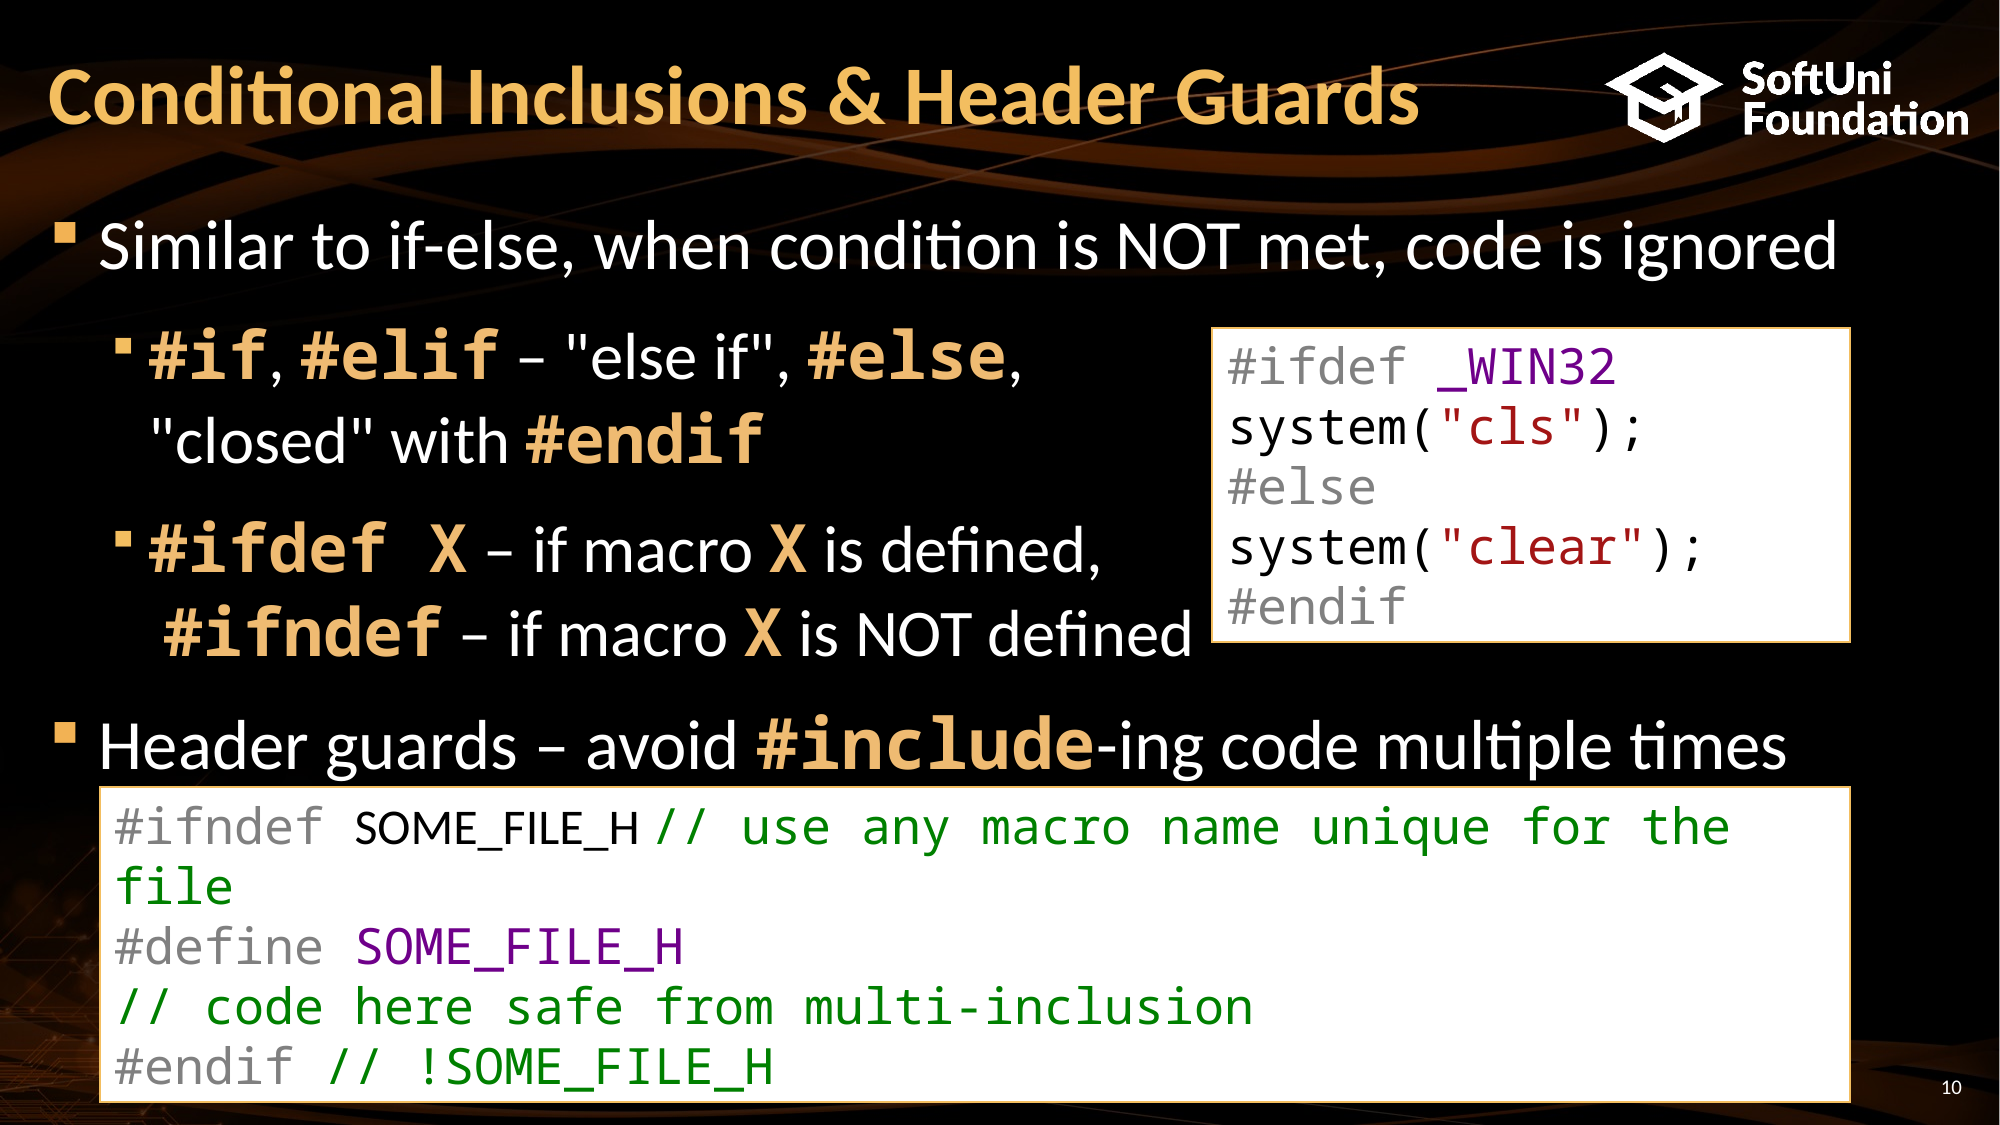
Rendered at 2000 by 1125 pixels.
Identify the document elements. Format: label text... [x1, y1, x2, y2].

text_box #ifndef SOME_FILE_H // use any macro name unique for the file #define SOME_FILE_H // code here safe from multi-inclusion #endif // !SOME_FILE_H [99, 786, 1851, 1103]
text_box #ifdef _WIN32 system("cls"); #else system("clear"); #endif [1211, 327, 1851, 643]
list Similar to if-else, when condition is NOT met, code is ignored #if, #elif – "else if", #else, "closed" with #endif #ifdef X – if macro X is defined, #ifndef – if macro X is NOT defined Header guards – avoid #include-ing code multiple times [31, 188, 1968, 1103]
picture [0, 0, 2000, 1125]
title Conditional Inclusions & Header Guards [30, 6, 1602, 189]
